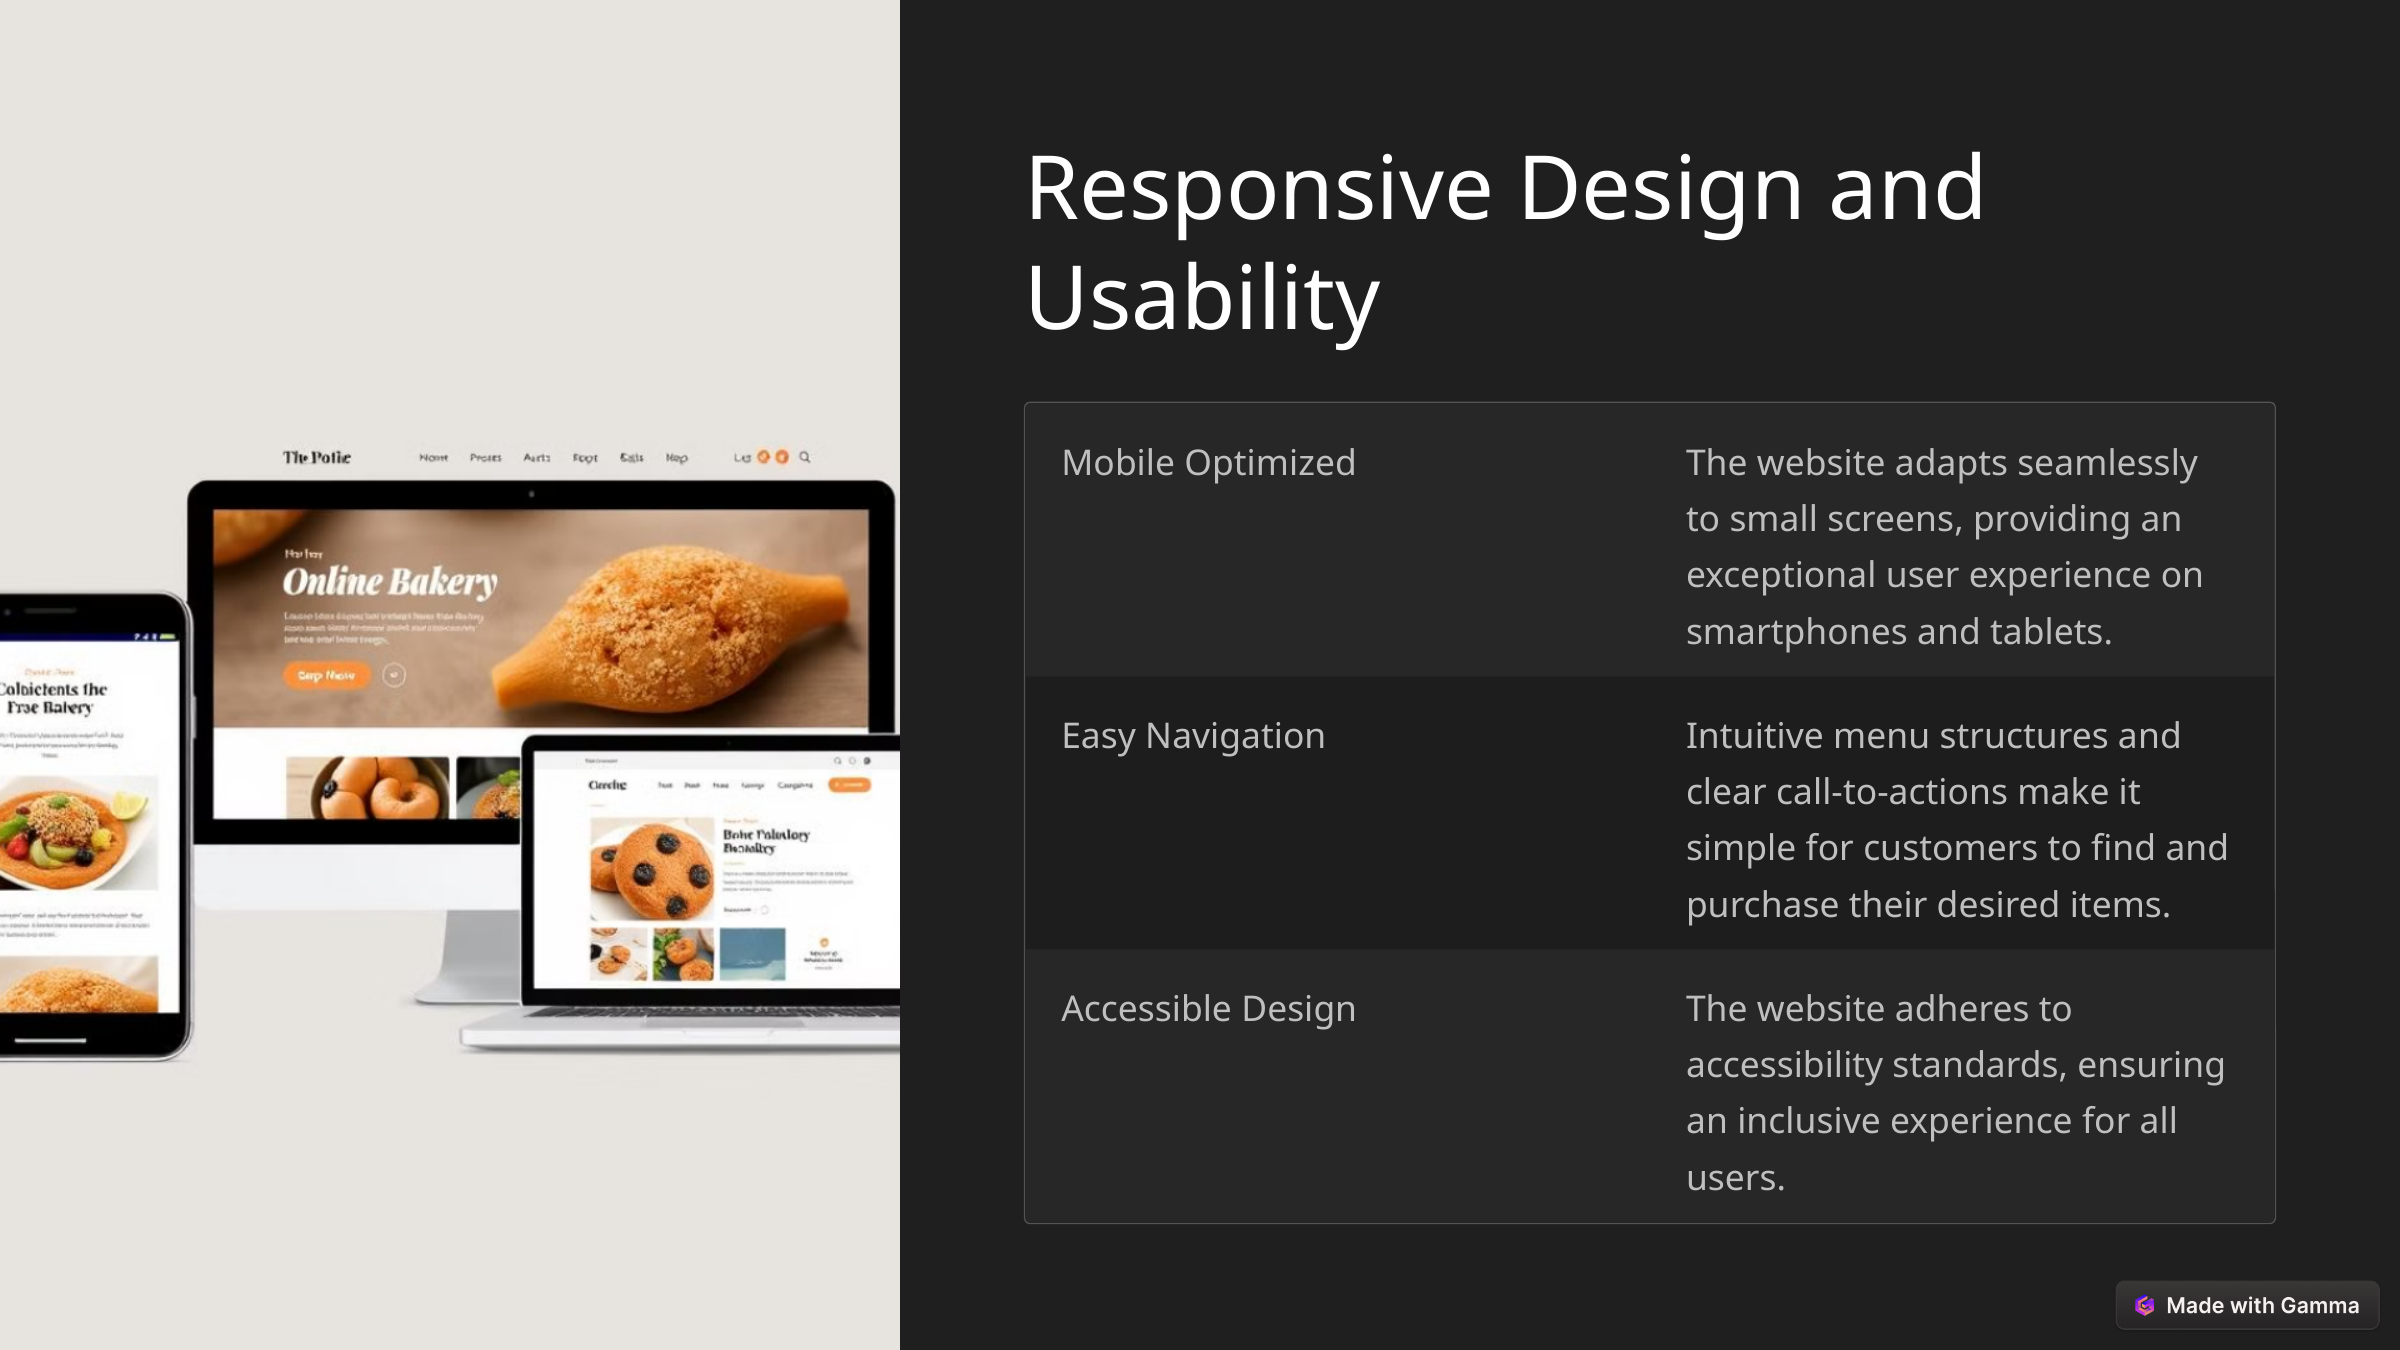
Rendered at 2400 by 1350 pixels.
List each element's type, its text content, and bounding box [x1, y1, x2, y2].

picture [0, 0, 900, 1350]
text_box [1025, 676, 2275, 949]
text_box Responsive Design and Usability [1024, 126, 2276, 349]
text_box The website adheres to accessibility standards, ensuring an inclusive experience for all users. [1686, 971, 2239, 1200]
text_box [1025, 949, 2275, 1223]
text_box [1025, 403, 2275, 676]
text_box Intuitive menu structures and clear call-to-actions make it simple for customers to find and purchase their desired items. [1686, 698, 2239, 927]
picture [2106, 1271, 2389, 1339]
text_box Accessible Design [1061, 971, 1614, 1029]
text_box The website adapts seamlessly to small screens, providing an exceptional user experience on smartphones and tablets. [1686, 426, 2239, 654]
text_box Mobile Optimized [1061, 426, 1614, 483]
text_box Easy Navigation [1061, 698, 1614, 756]
